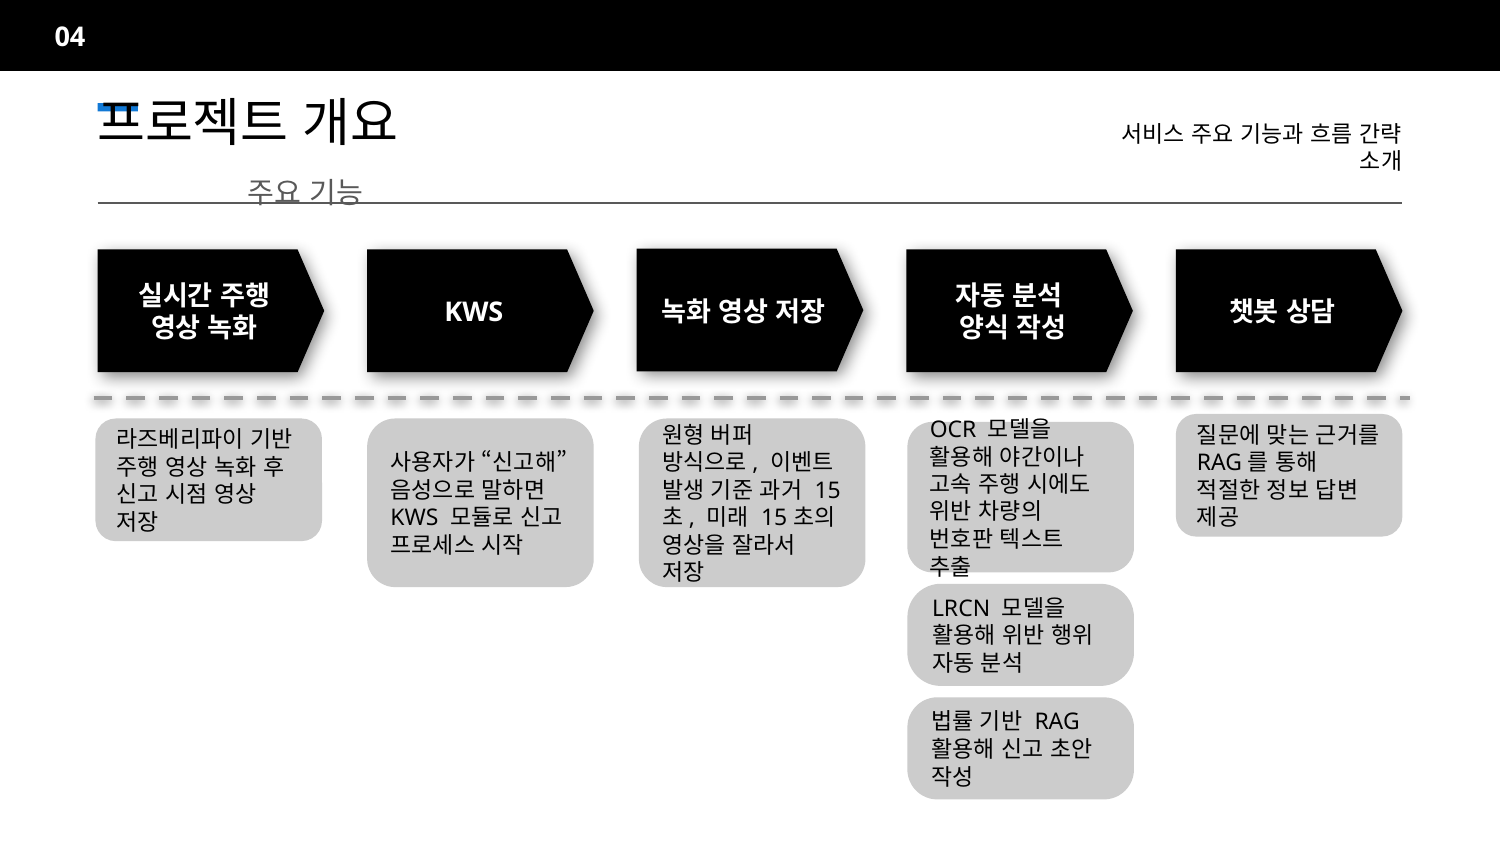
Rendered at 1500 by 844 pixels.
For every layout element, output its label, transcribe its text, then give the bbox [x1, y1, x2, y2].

text_box OCR 모델을 활용해 야간이나 고속 주행 시에도 위반 차량의 번호판 텍스트 추출 [907, 421, 1134, 573]
text_box 04 [39, 11, 127, 60]
text_box LRCN 모델을 활용해 위반 행위 자동 분석 [907, 583, 1134, 686]
text_box [97, 103, 138, 111]
text_box 사용자가 “신고해” 음성으로 말하면 KWS 모듈로 신고 프로세스 시작 [367, 418, 594, 588]
text_box KWS [367, 249, 594, 373]
text_box 법률 기반 RAG 활용해 신고 초안 작성 [907, 697, 1134, 800]
text_box 챗봇 상담 [1175, 249, 1403, 373]
text_box 원형 버퍼 방식으로, 이벤트 발생 기준 과거 15초, 미래 15초의 영상을 잘라서 저장 [638, 418, 866, 588]
text_box 실시간 주행 영상 녹화 [97, 249, 325, 373]
text_box 녹화 영상 저장 [636, 248, 864, 372]
text_box 라즈베리파이 기반 주행 영상 녹화 후 신고 시점 영상 저장 [95, 418, 323, 542]
text_box 질문에 맞는 근거를 RAG를 통해 적절한 정보 답변 제공 [1175, 413, 1403, 537]
text_box 자동 분석 양식 작성 [906, 249, 1133, 373]
text_box 프로젝트 개요 주요 기능 [97, 111, 600, 192]
text_box 서비스 주요 기능과 흐름 간략 소개 [1087, 106, 1403, 188]
text_box [0, 0, 1500, 71]
